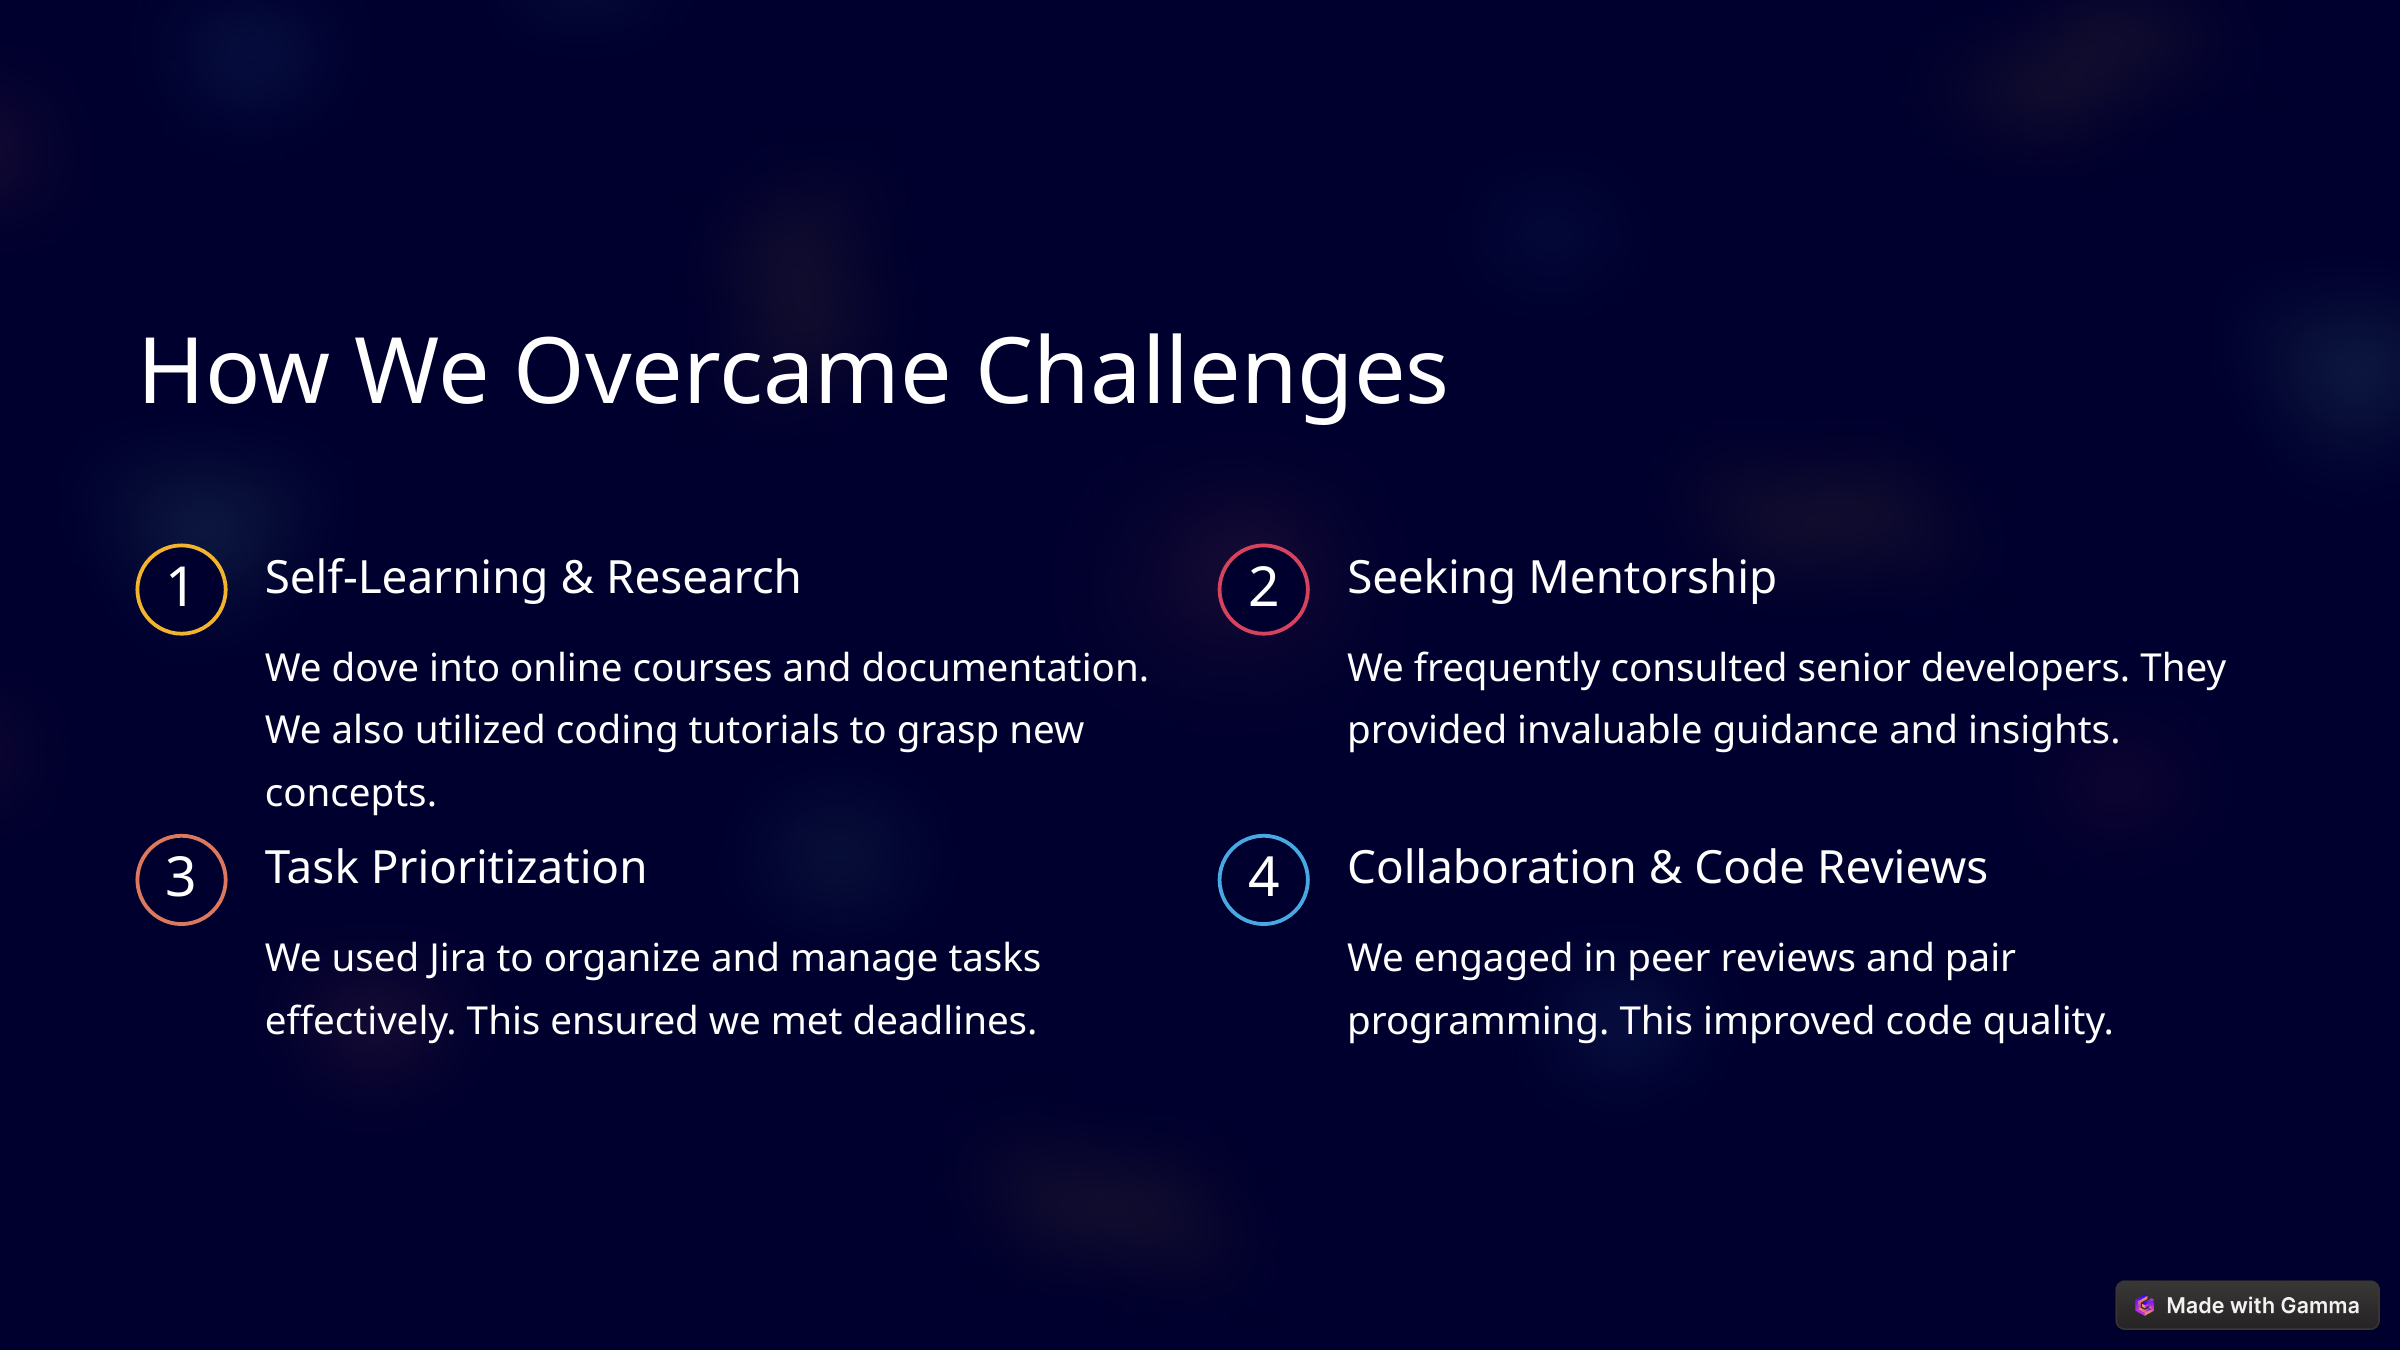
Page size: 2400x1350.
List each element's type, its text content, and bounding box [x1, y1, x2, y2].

picture [2106, 1271, 2389, 1339]
text_box [1219, 545, 1308, 634]
text_box Task Prioritization [265, 835, 727, 894]
text_box We frequently consulted senior developers. They provided invaluable guidance and insights. [1347, 626, 2263, 753]
text_box [137, 545, 226, 634]
text_box 3 [164, 852, 199, 908]
text_box [1219, 835, 1308, 925]
text_box Seeking Mentorship [1347, 545, 1810, 604]
text_box Self-Learning & Research [264, 545, 802, 604]
text_box We dove into online courses and documentation. We also utilized coding tutorials to grasp new concepts. [264, 626, 1181, 753]
text_box [137, 835, 226, 925]
text_box We used Jira to organize and manage tasks effectively. This ensured we met deadlines. [264, 917, 1181, 1043]
text_box How We Overcame Challenges [137, 307, 1455, 423]
text_box We engaged in peer reviews and pair programming. This improved code quality. [1347, 917, 2263, 1043]
text_box 1 [164, 561, 199, 618]
text_box Collaboration & Code Reviews [1347, 835, 1986, 894]
text_box 4 [1247, 852, 1281, 908]
text_box 2 [1247, 561, 1281, 618]
